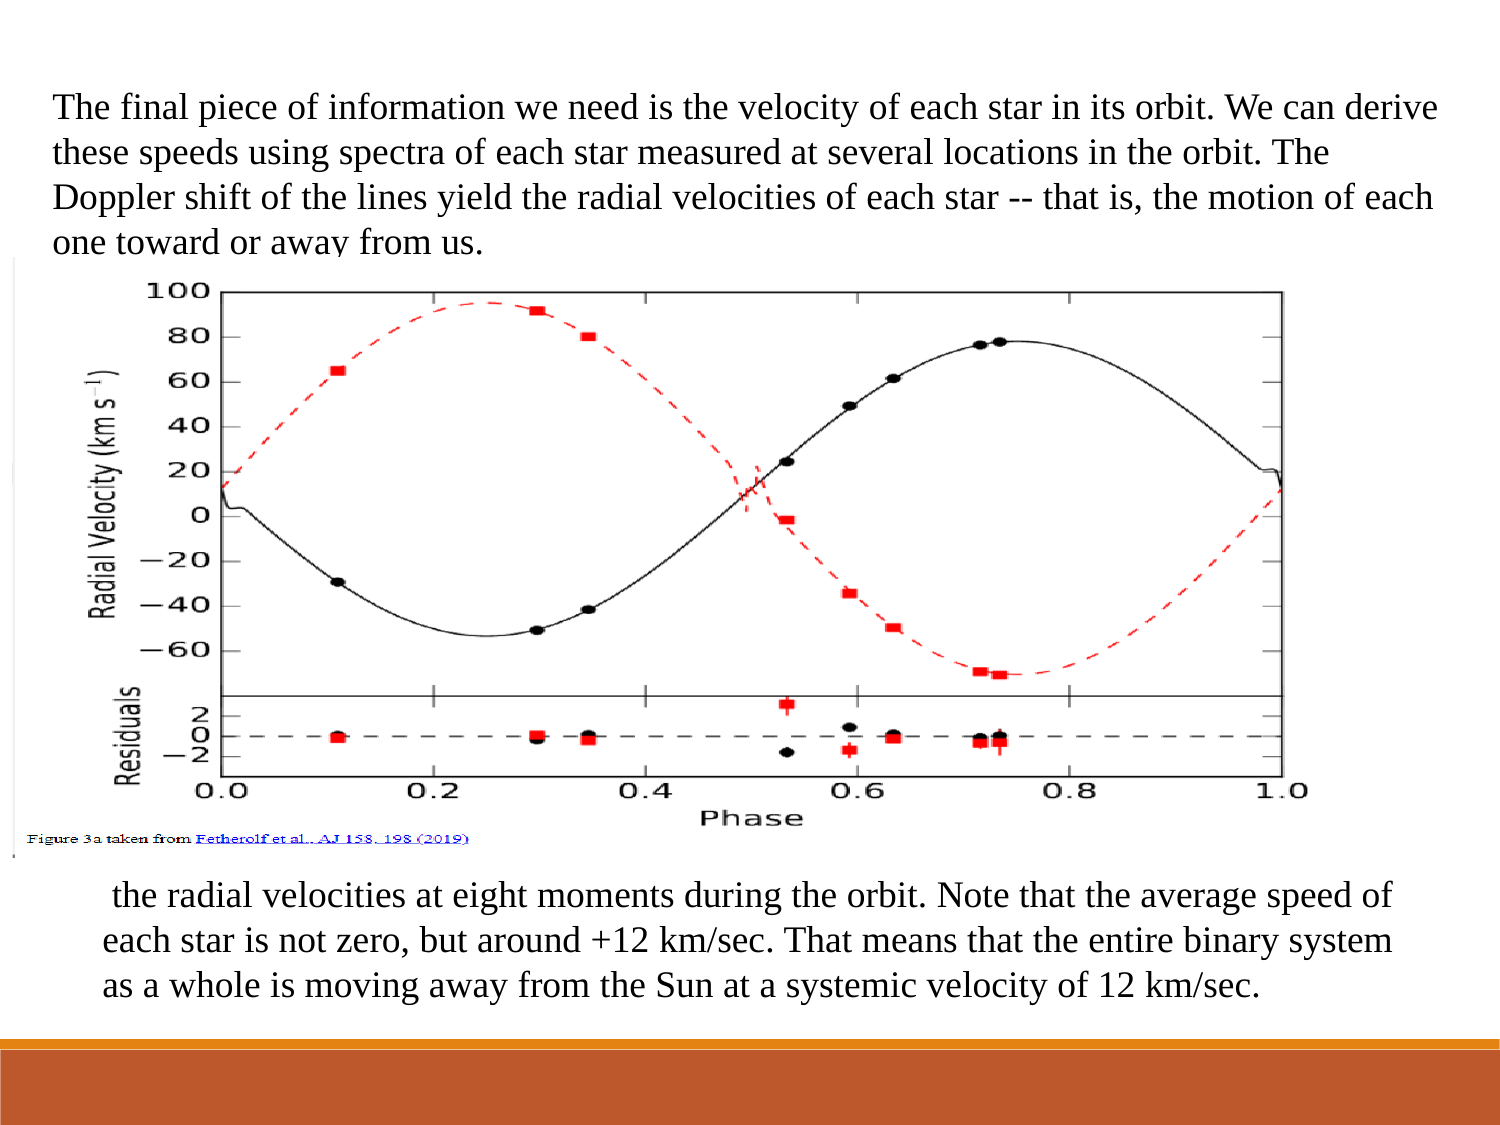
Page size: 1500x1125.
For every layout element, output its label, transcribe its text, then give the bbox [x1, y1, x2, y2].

text_box The final piece of information we need is the velocity of each star in its orbit. We can derive these speeds using spectra of each star measured at several locations in the orbit. The Doppler shift of the lines yield the radial velocities of each star -- that is, the motion of each one toward or away from us. [37, 74, 1463, 270]
picture [11, 257, 1414, 859]
text_box the radial velocities at eight moments during the orbit. Note that the average speed of each star is not zero, but around +12 km/sec. That means that the entire binary system as a whole is moving away from the Sun at a systemic velocity of 12 km/sec. [87, 865, 1413, 1013]
